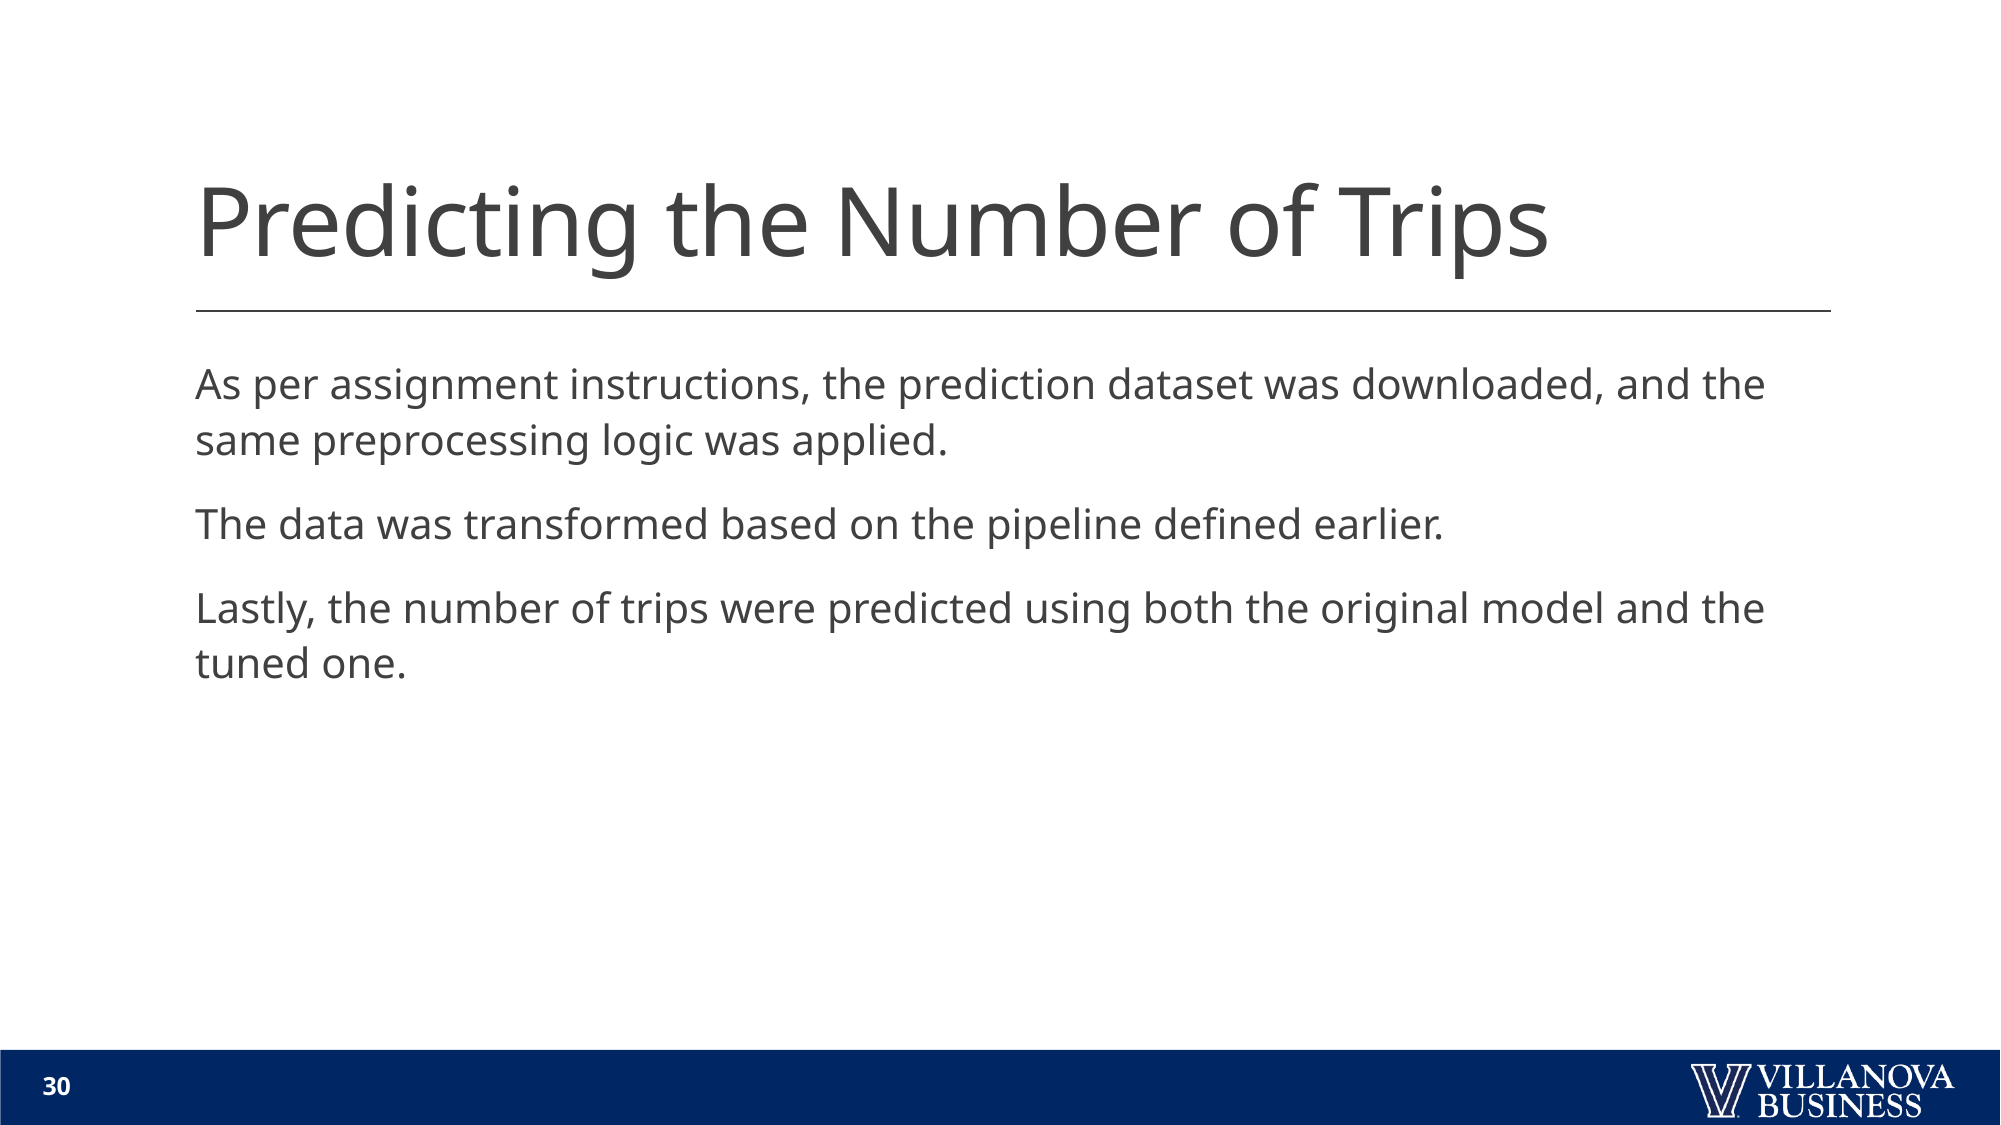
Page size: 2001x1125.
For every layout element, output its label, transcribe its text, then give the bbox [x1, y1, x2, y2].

picture [1683, 1035, 1973, 1125]
title Predicting the Number of Trips [180, 47, 1830, 285]
slide_number 30 [27, 1057, 156, 1118]
list As per assignment instructions, the prediction dataset was downloaded, and the same preprocessing logic was applied. The data was transformed based on the pipeline defined earlier. Lastly, the number of trips were predicted using both the original model and the tuned one. [180, 345, 1830, 963]
